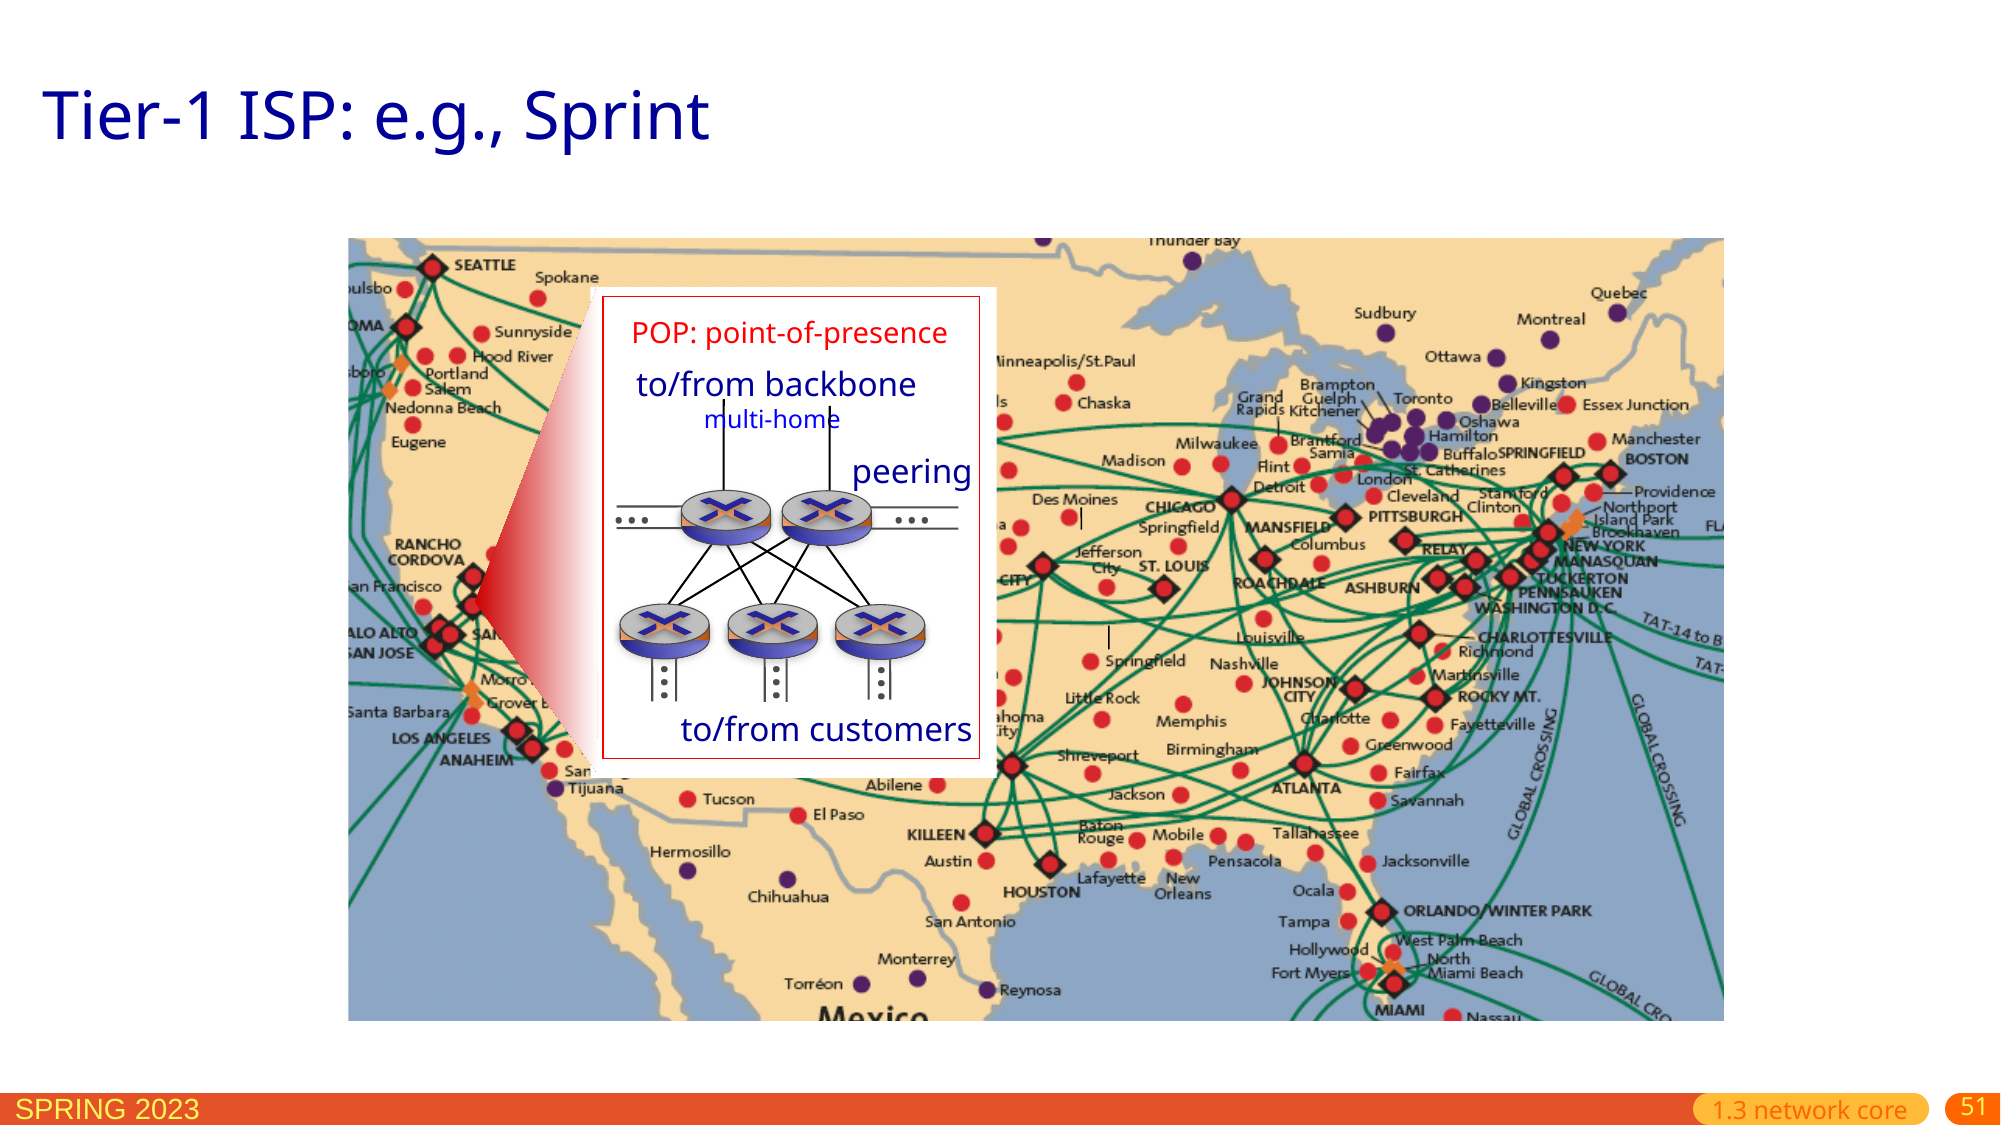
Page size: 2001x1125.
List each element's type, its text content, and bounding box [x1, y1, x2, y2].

picture [348, 237, 1725, 1021]
footer 1.3 network core [1696, 1094, 1925, 1125]
slide_number 51 [1944, 1092, 2000, 1125]
title Tier-1 ISP: e.g., Sprint [27, 18, 1303, 207]
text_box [474, 282, 1110, 779]
